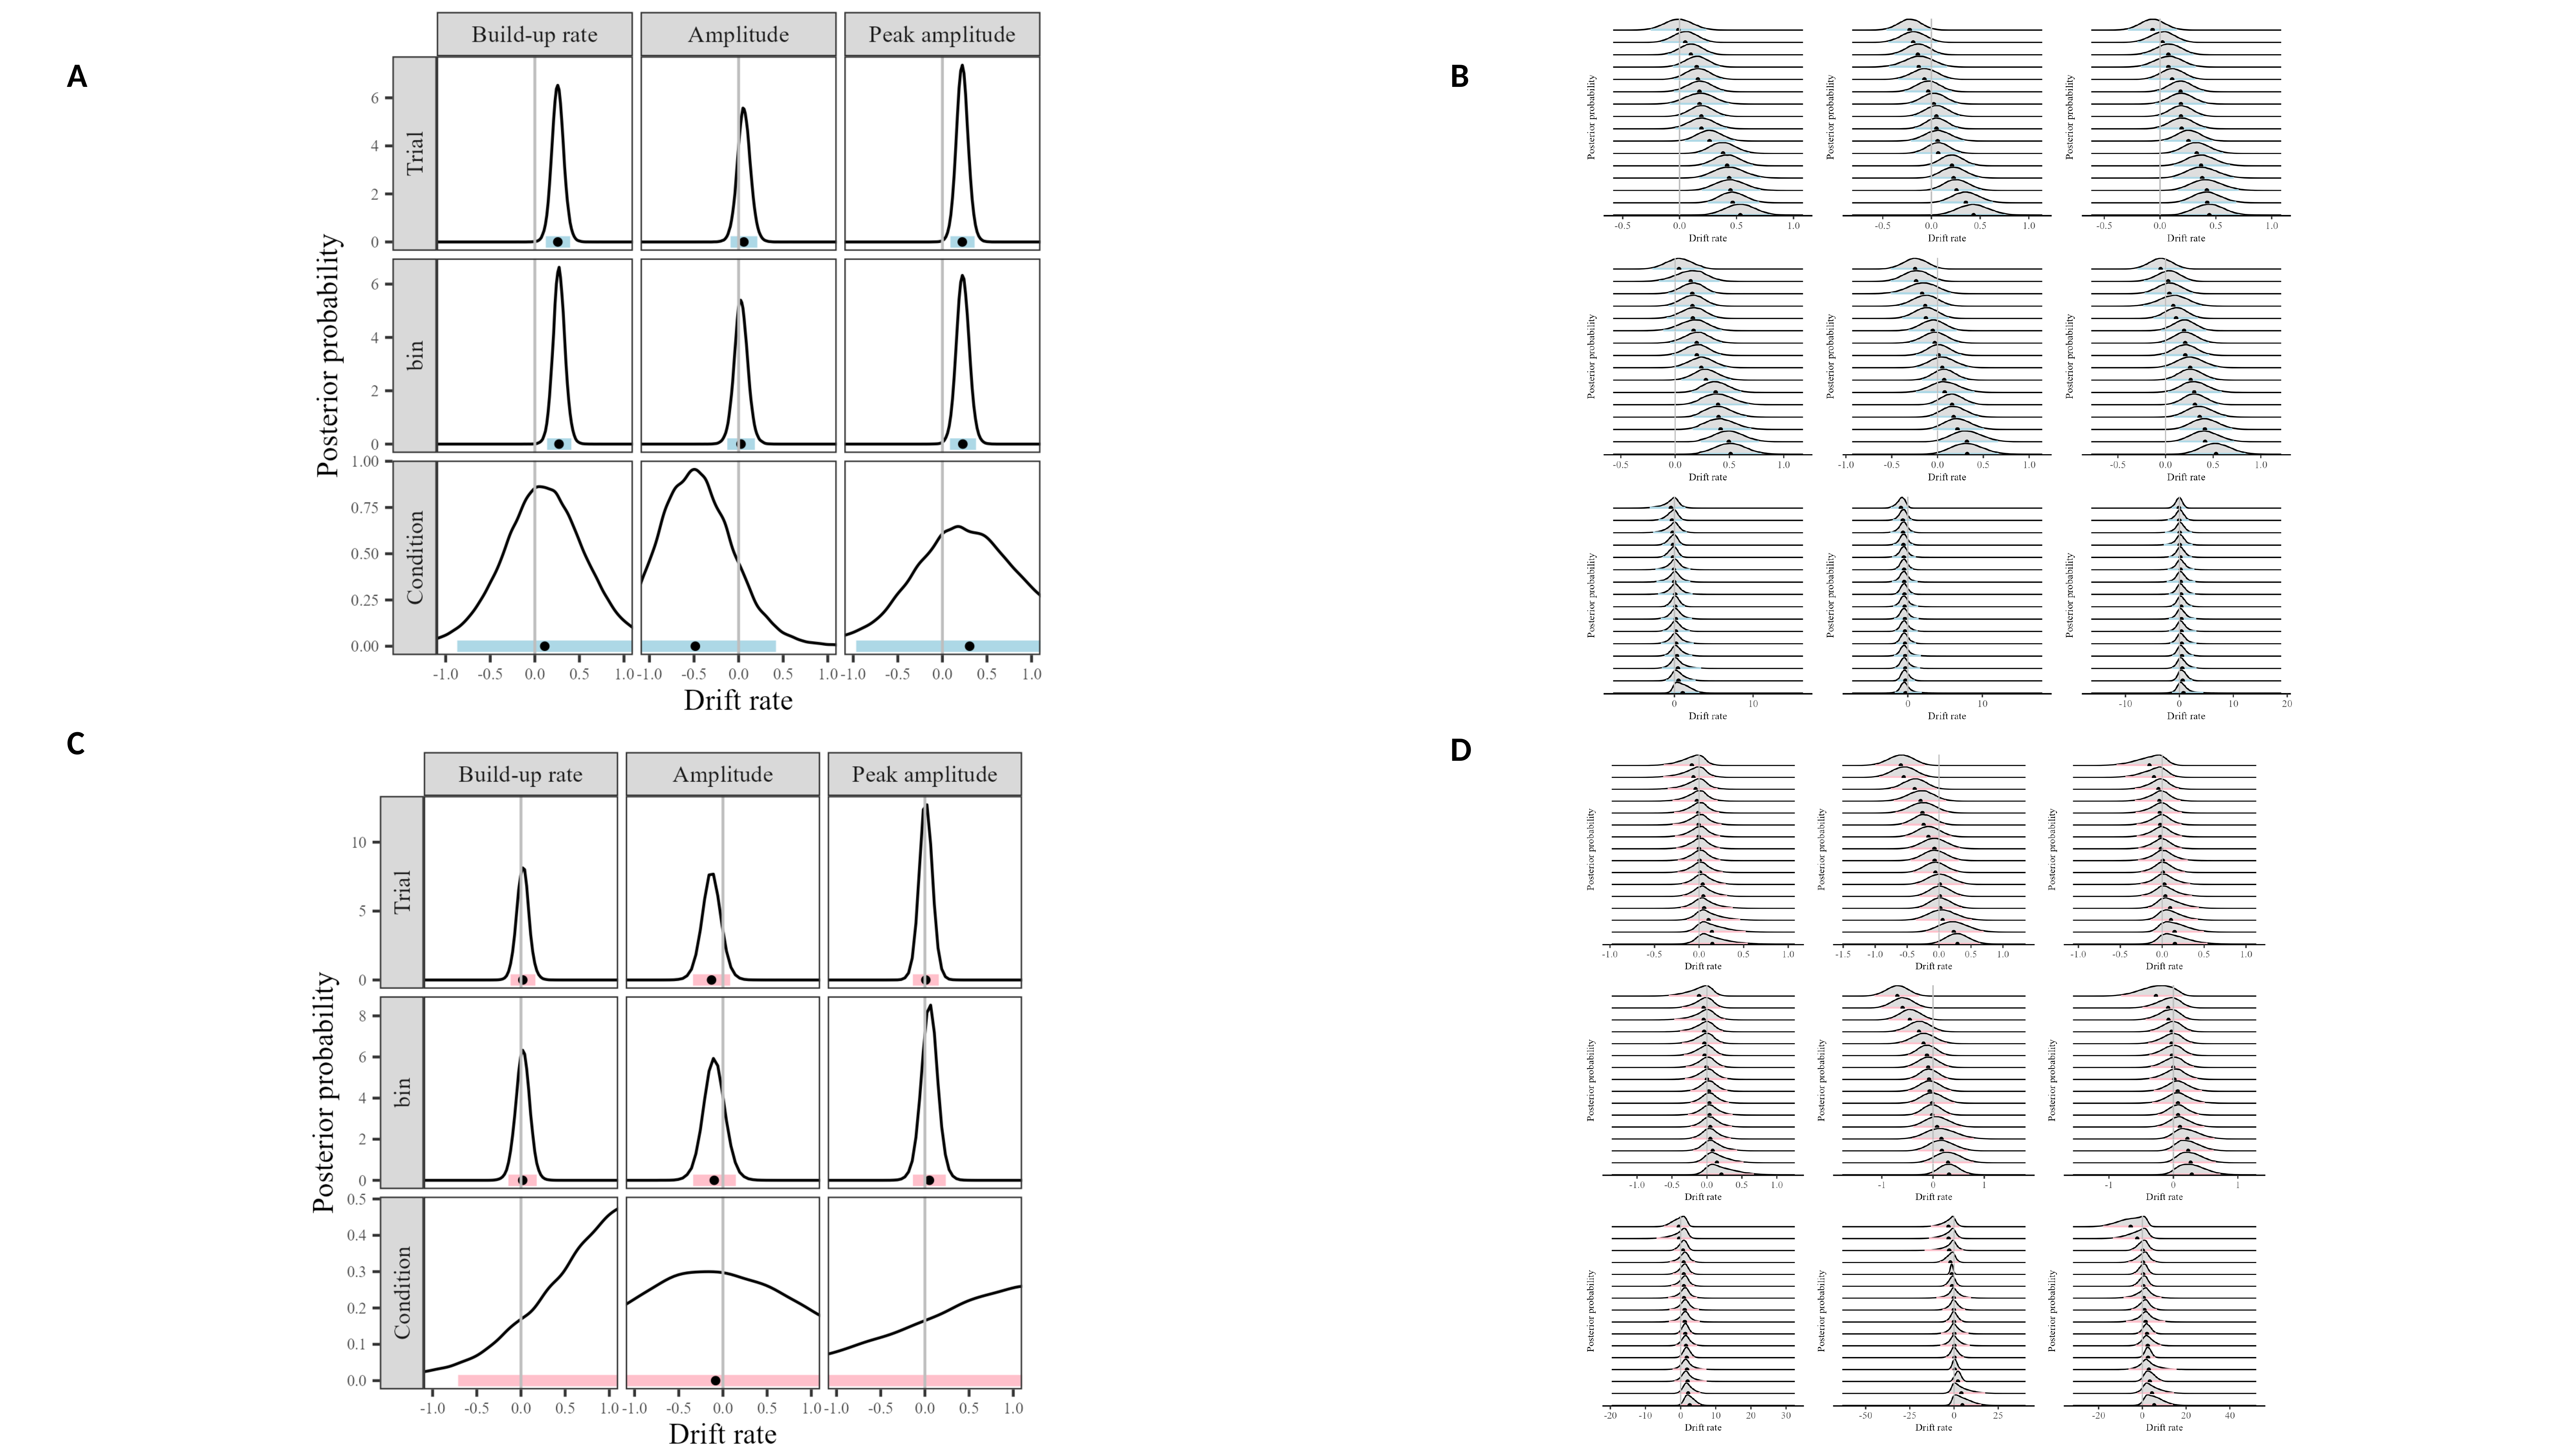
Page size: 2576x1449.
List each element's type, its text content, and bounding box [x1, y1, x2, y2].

picture [288, 4, 1052, 724]
text_box C [62, 718, 164, 764]
picture [1573, 741, 2279, 1446]
text_box B [1445, 50, 1548, 96]
picture [1573, 4, 2305, 736]
text_box D [1445, 724, 1548, 770]
picture [312, 740, 1052, 1448]
text_box A [62, 50, 164, 96]
